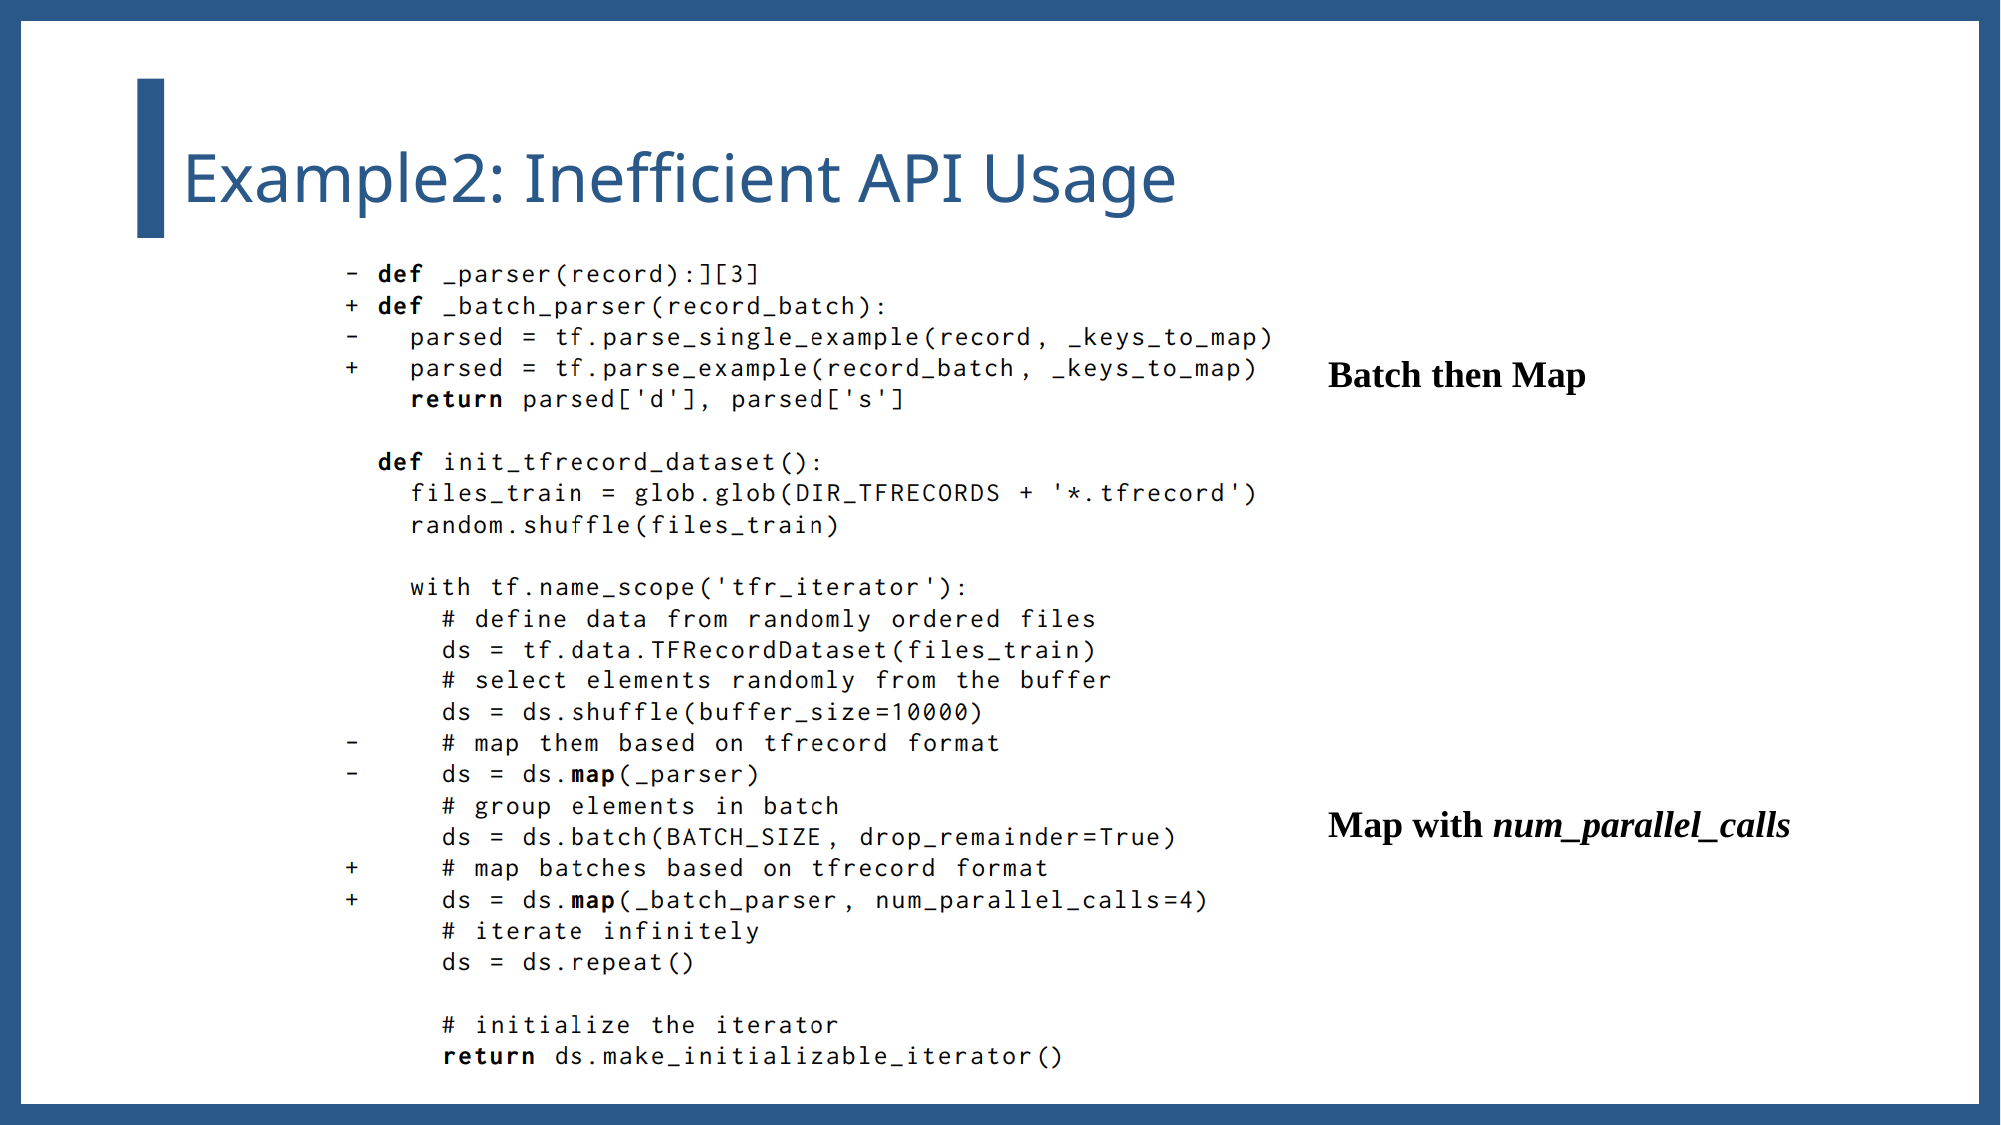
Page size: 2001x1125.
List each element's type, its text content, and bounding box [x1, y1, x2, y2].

title Example2: Inefficient API Usage [167, 68, 1866, 292]
text_box Batch then Map Map with num_parallel_calls [1313, 342, 1866, 853]
picture [337, 253, 1289, 1079]
